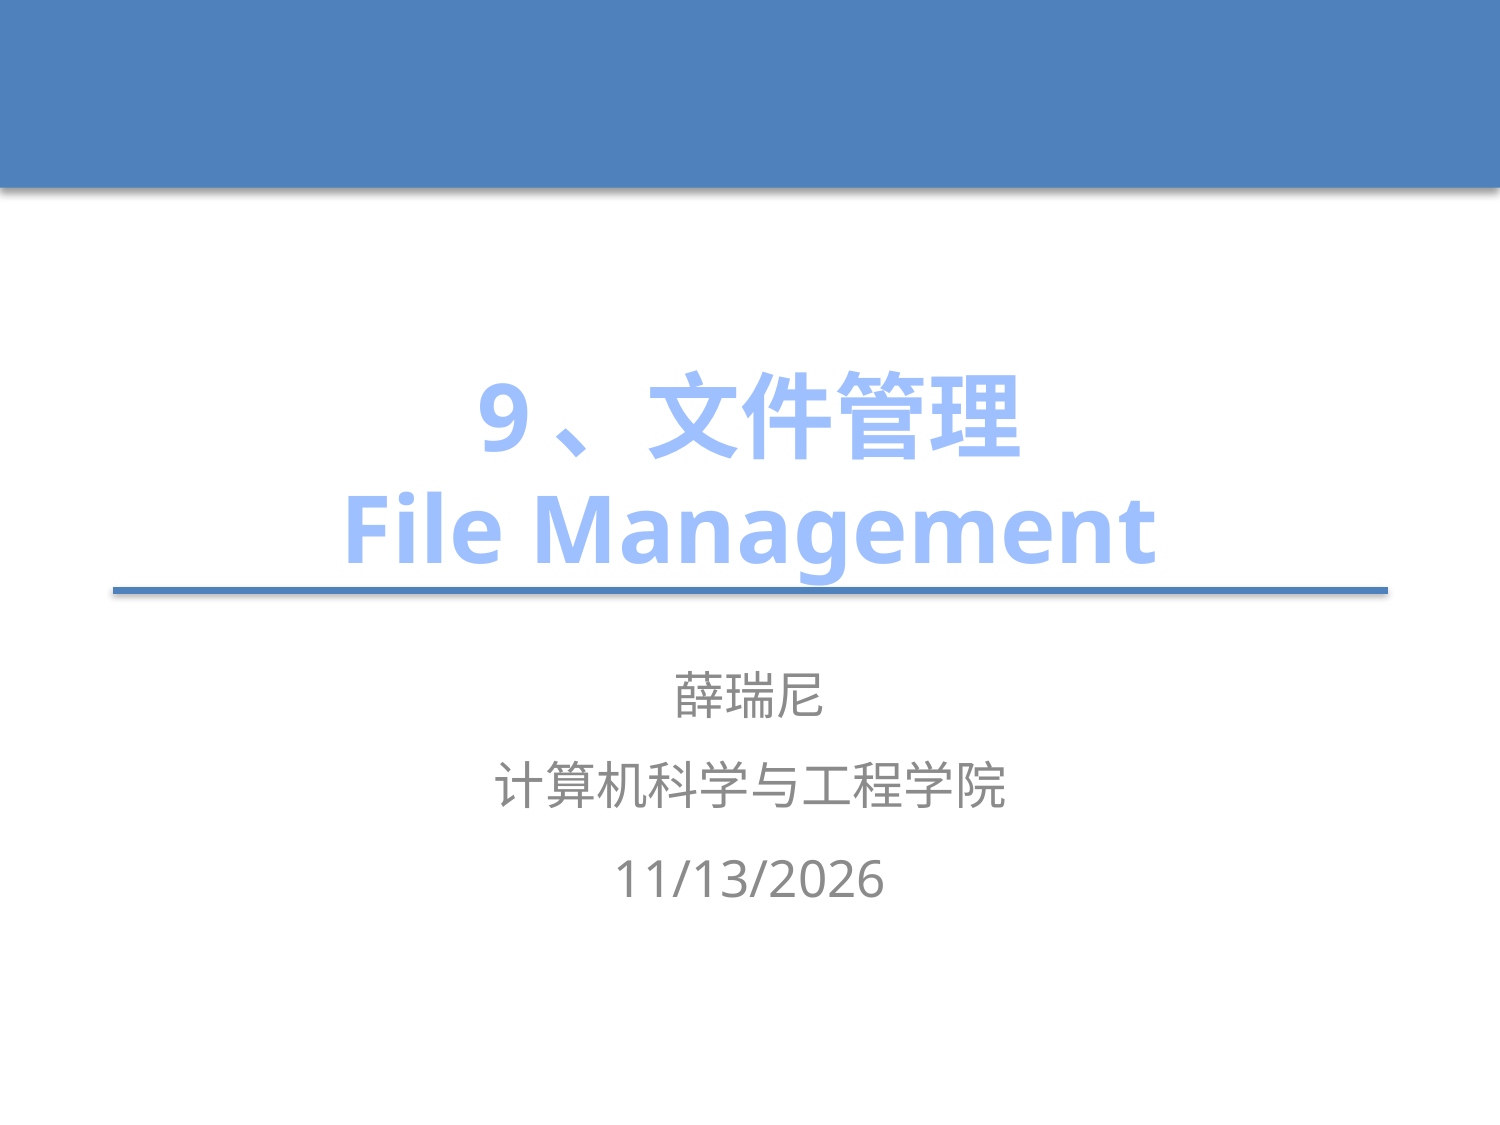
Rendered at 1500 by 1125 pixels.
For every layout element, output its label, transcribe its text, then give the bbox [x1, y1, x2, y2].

subtitle 薛瑞尼 计算机科学与工程学院 2020/12/14 [225, 637, 1275, 925]
title 9、文件管理 File Management [112, 349, 1388, 591]
